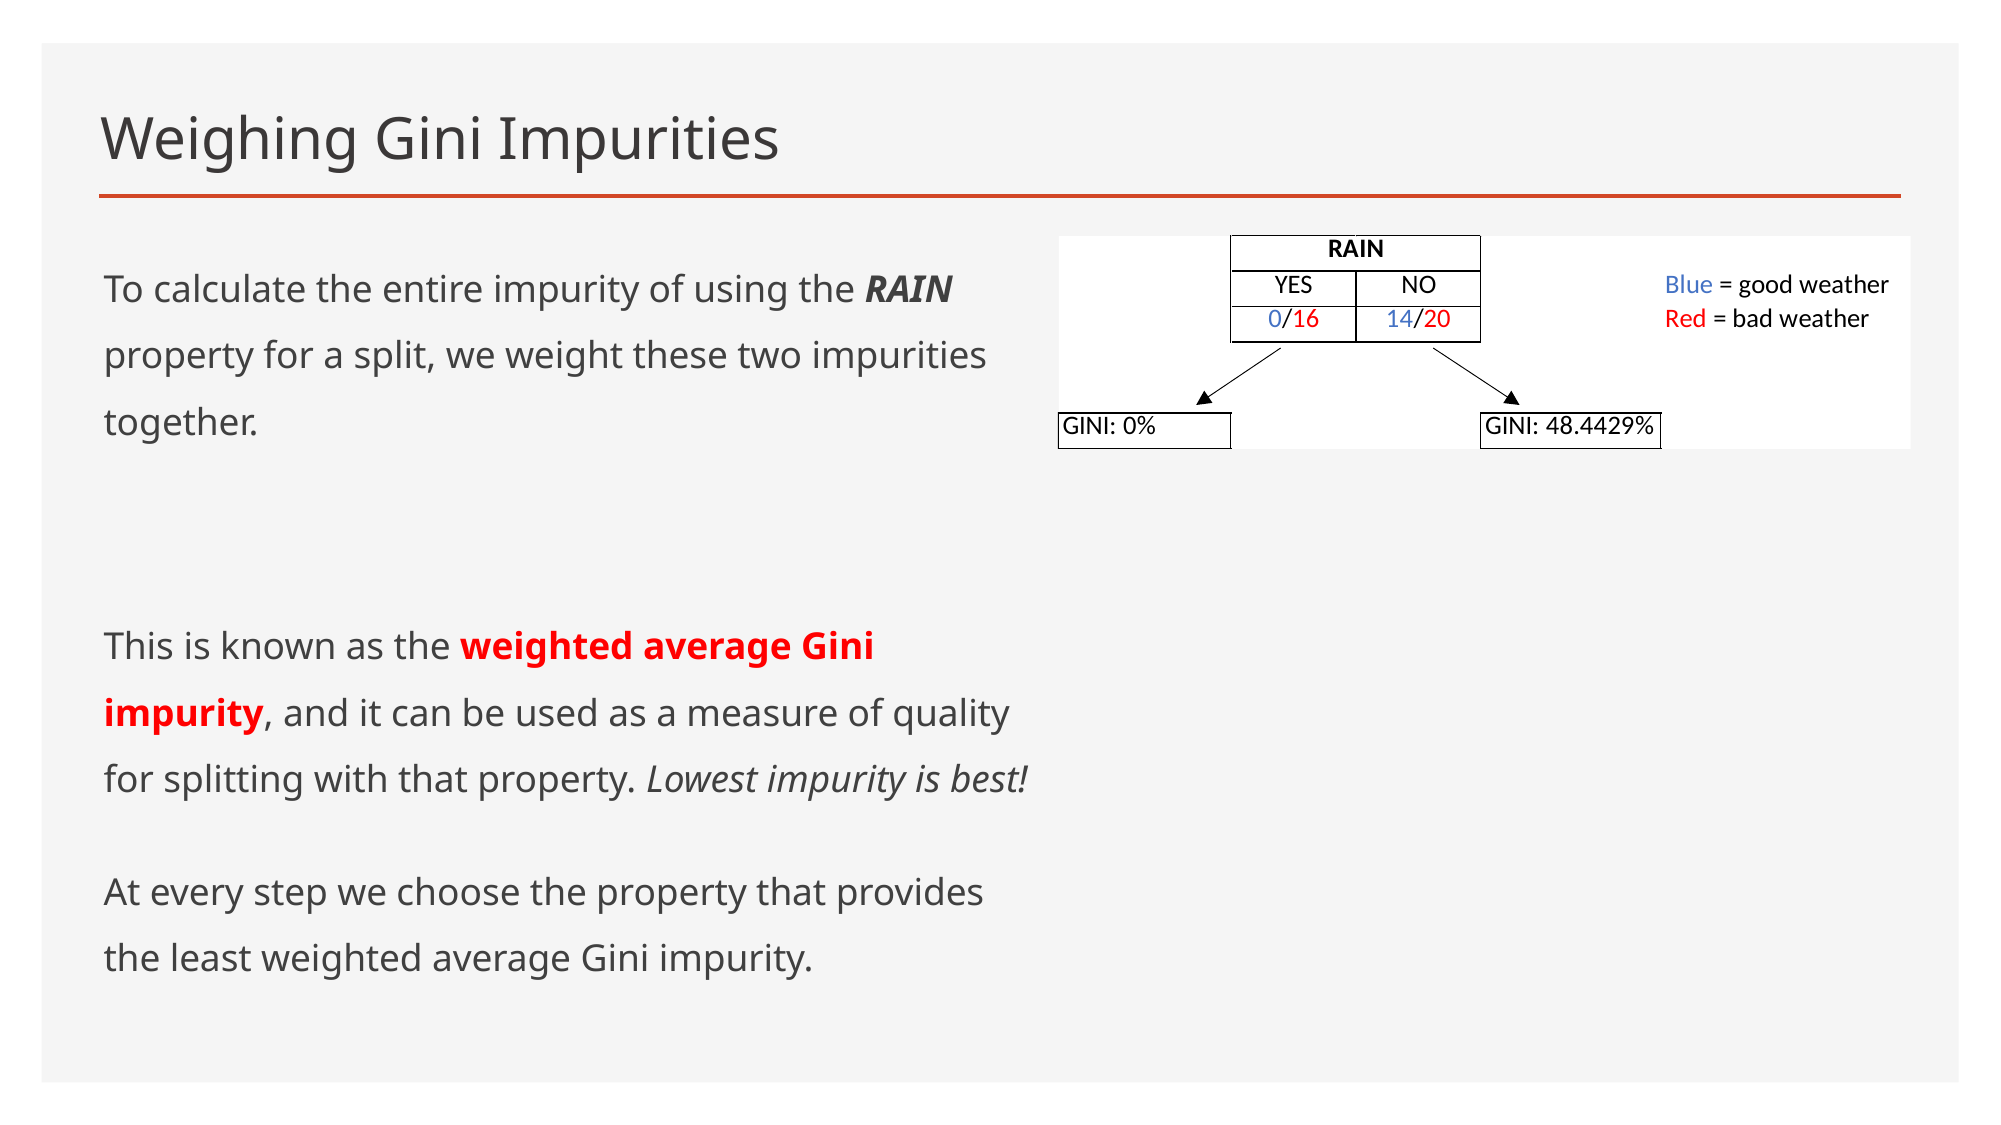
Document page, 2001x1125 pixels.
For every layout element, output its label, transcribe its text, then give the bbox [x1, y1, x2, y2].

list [1057, 235, 1912, 450]
title Weighing Gini Impurities [85, 73, 1214, 179]
